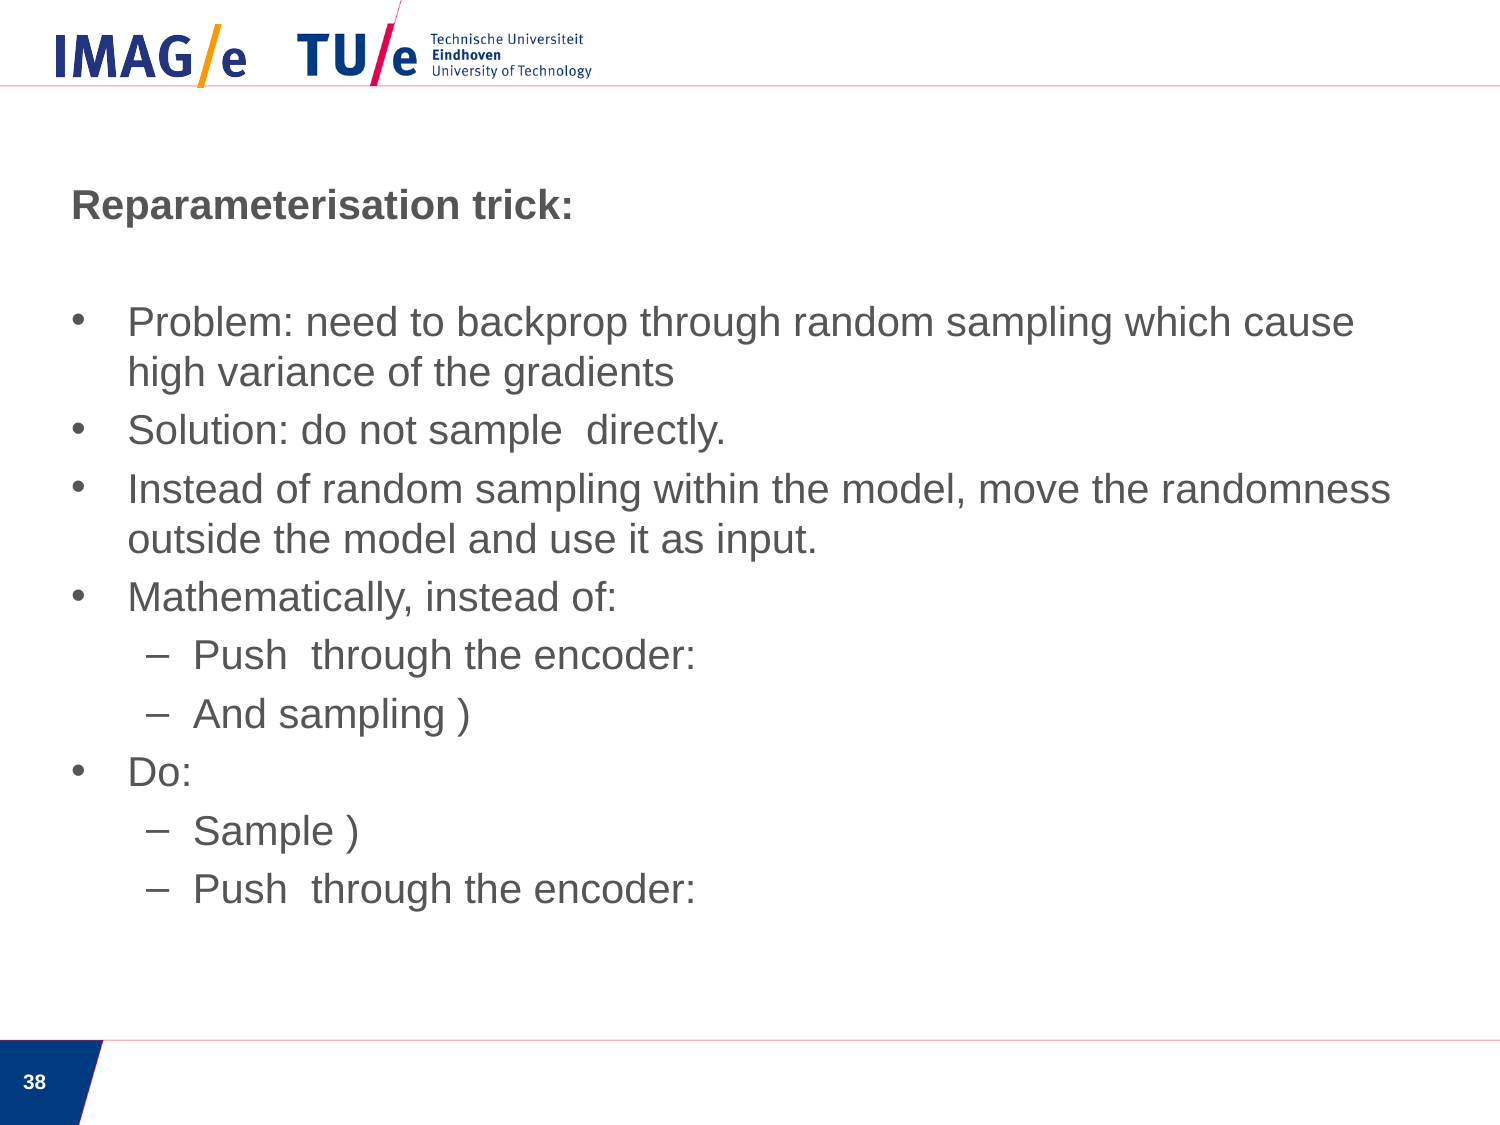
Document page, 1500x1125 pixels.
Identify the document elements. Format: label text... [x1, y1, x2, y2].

slide_number 38 [8, 1061, 95, 1108]
picture [0, 0, 1500, 1125]
